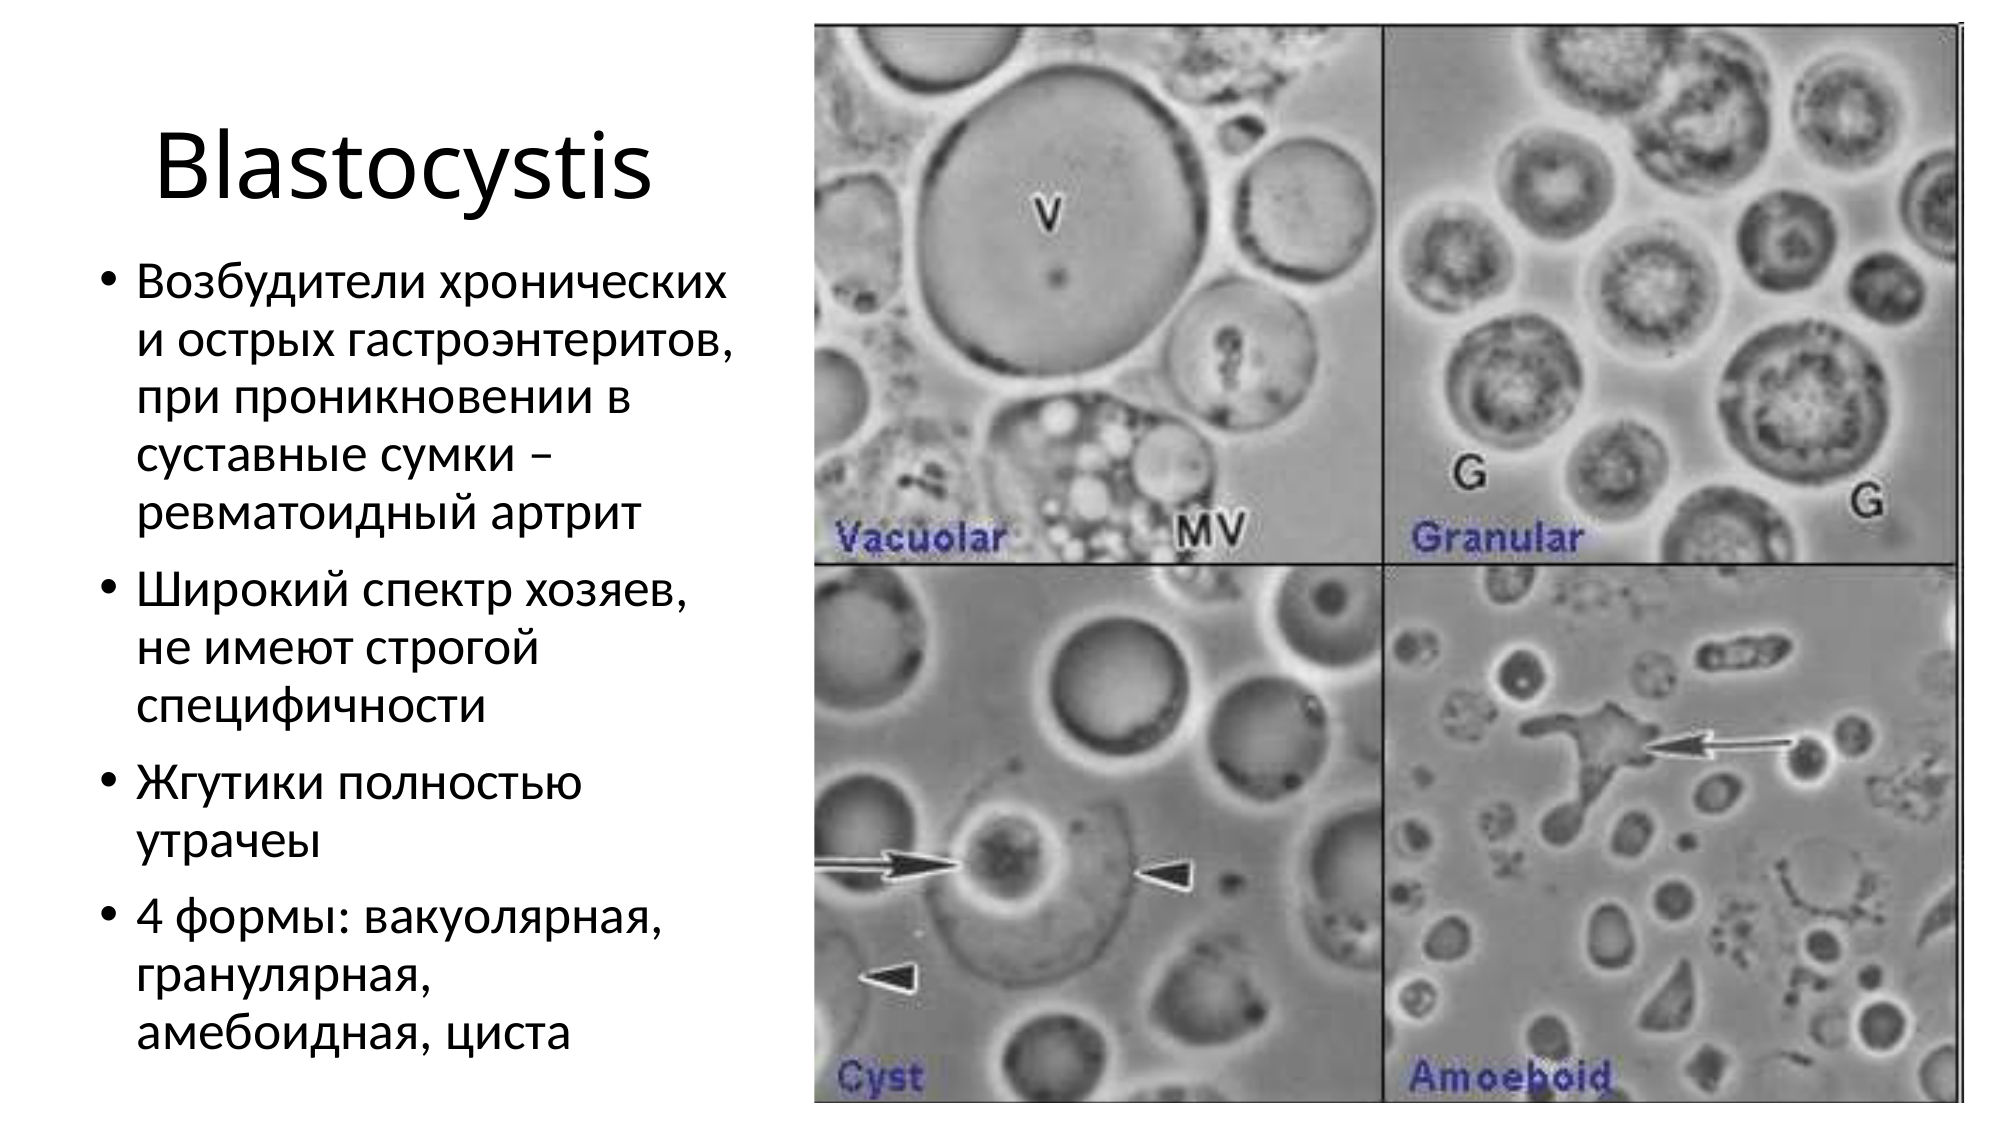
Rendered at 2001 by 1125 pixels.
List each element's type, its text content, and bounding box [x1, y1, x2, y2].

title Blastocystis [137, 59, 814, 278]
picture [814, 22, 1965, 1103]
list Возбудители хронических и острых гастроэнтеритов, при проникновении в суставные сумки – ревматоидный артрит Широкий спектр хозяев, не имеют строгой специфичности Жгутики полностью утрачеы 4 формы: вакуолярная, гранулярная, амебоидная, циста [84, 244, 750, 1086]
